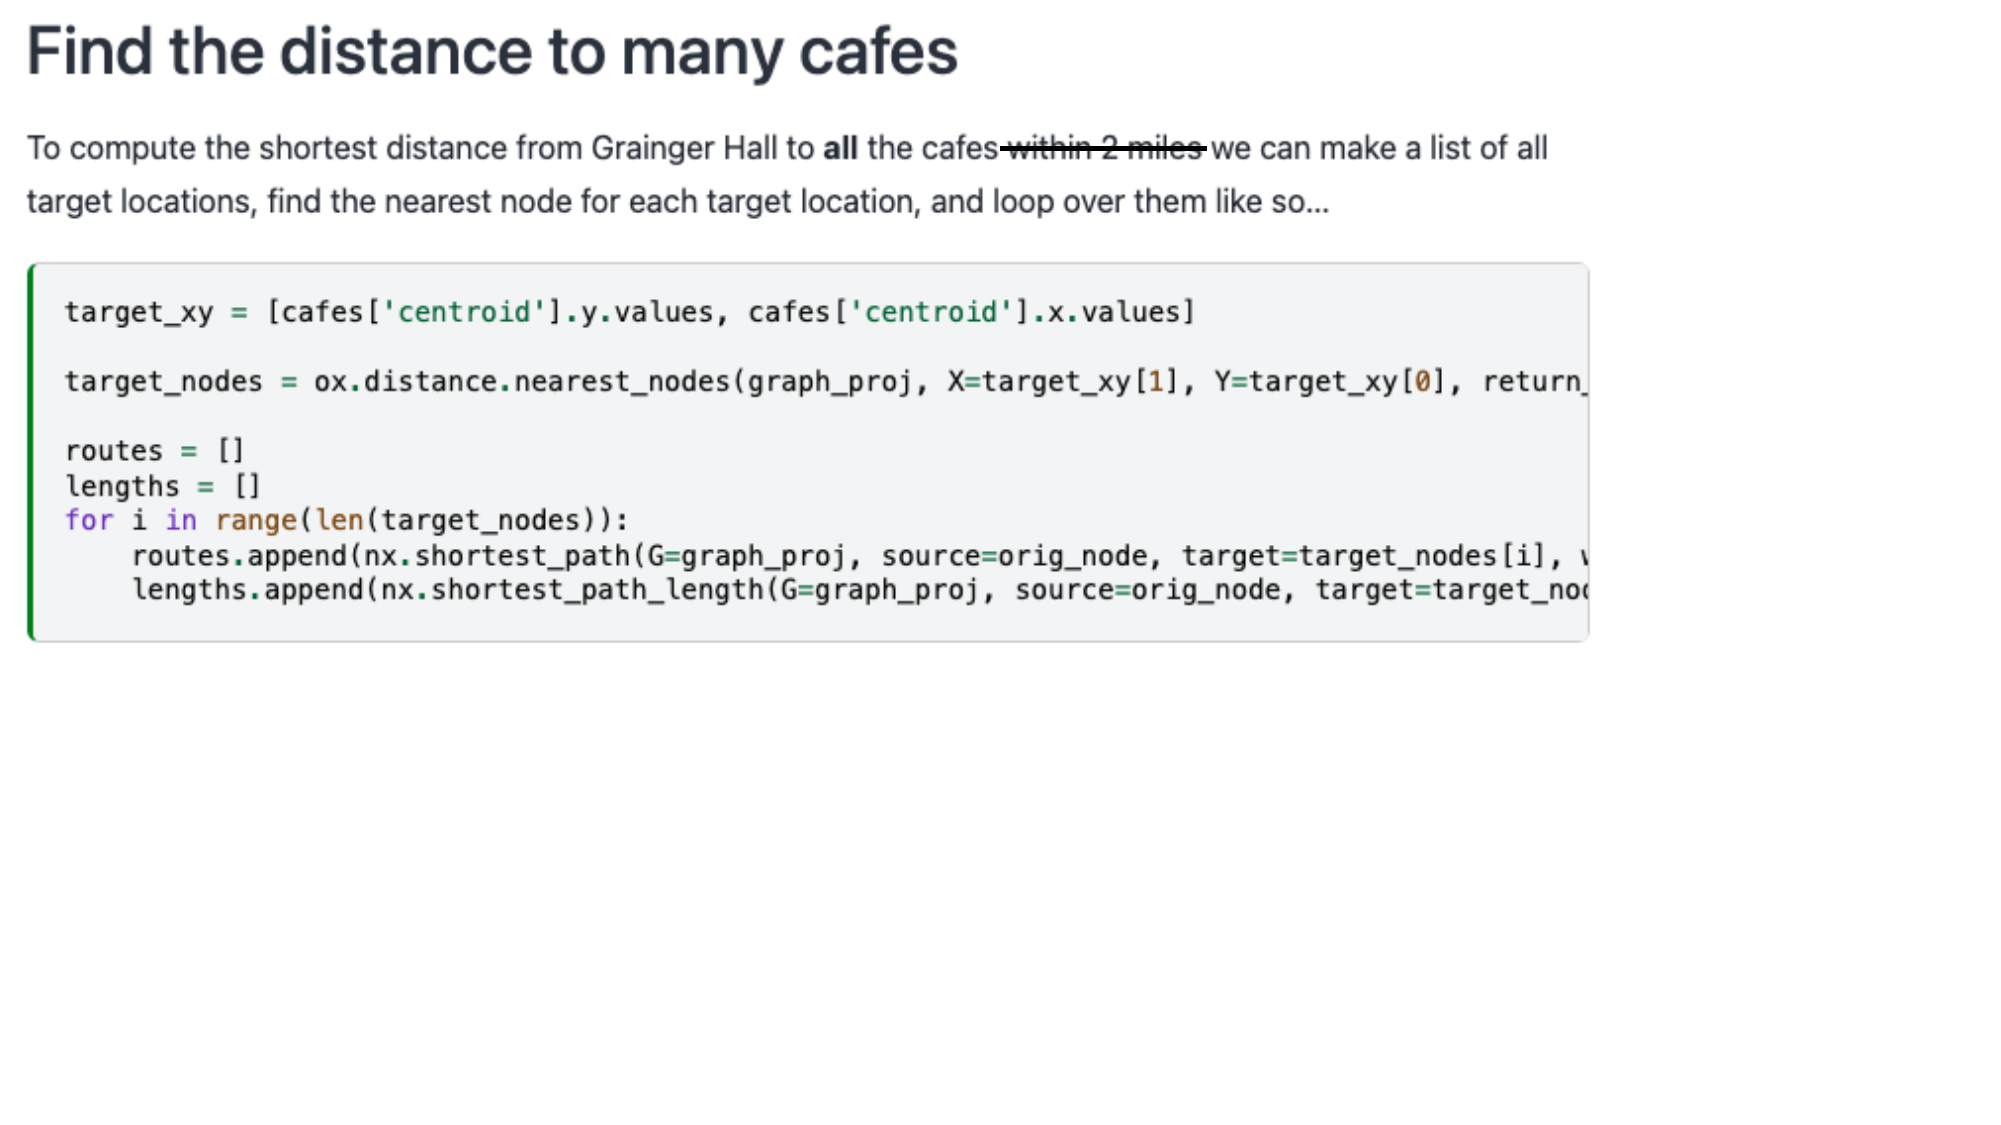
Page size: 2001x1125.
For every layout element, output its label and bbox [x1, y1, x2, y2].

picture [0, 0, 1614, 659]
